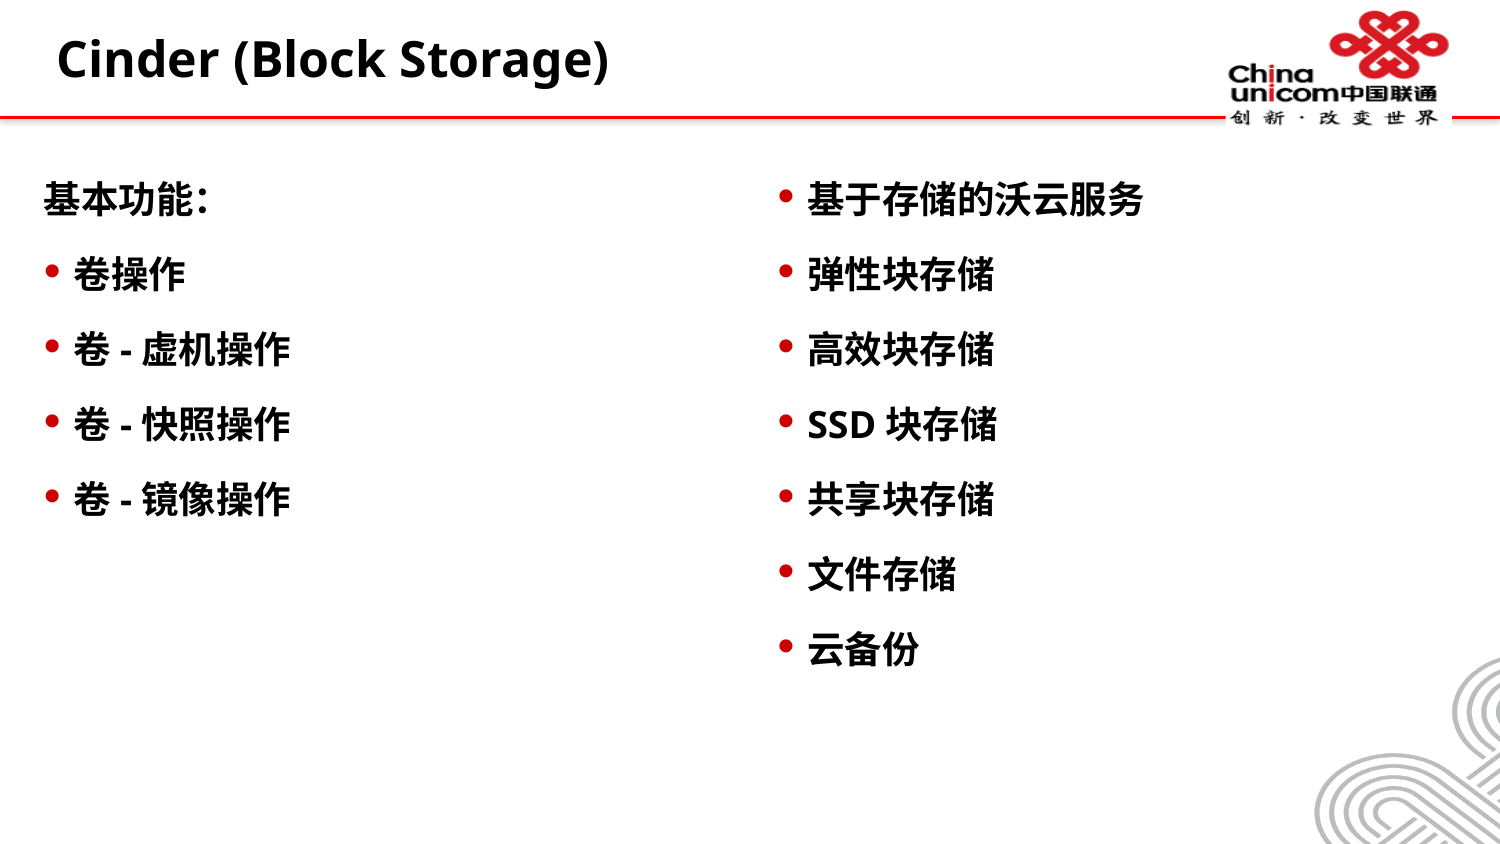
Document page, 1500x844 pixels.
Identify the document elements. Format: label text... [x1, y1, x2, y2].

title Cinder (Block Storage) [41, 17, 1200, 98]
list 基于存储的沃云服务 弹性块存储 高效块存储 SSD块存储 共享块存储 文件存储 云备份 [762, 146, 1426, 754]
picture [1225, 6, 1452, 130]
list 基本功能： 卷操作 卷-虚机操作 卷-快照操作 卷-镜像操作 [28, 146, 738, 754]
picture [1277, 650, 1500, 844]
